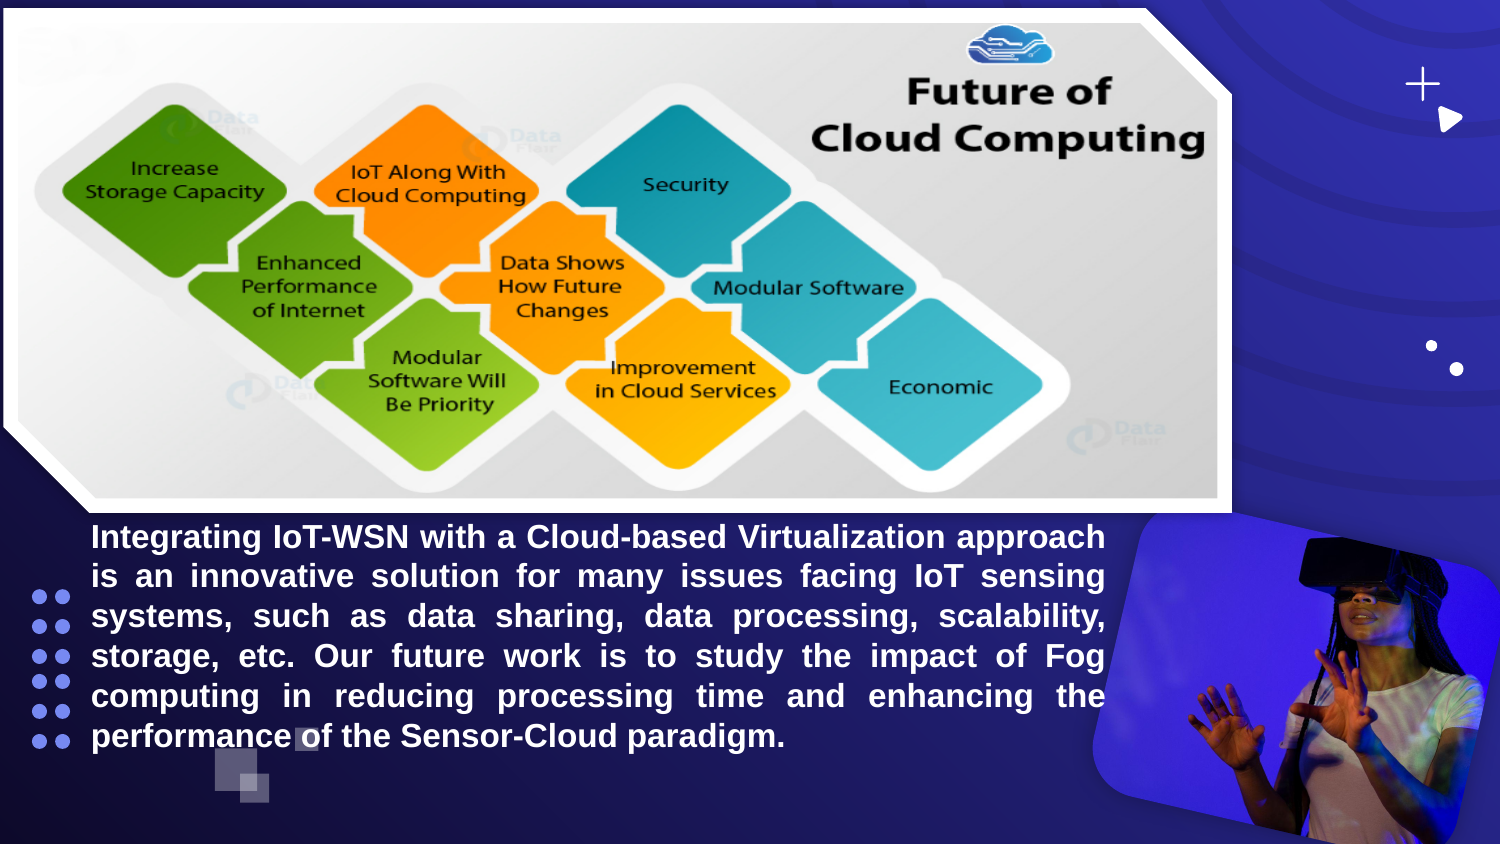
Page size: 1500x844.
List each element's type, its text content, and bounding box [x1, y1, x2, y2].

picture [1106, 511, 1500, 844]
picture [10, 15, 1225, 506]
subtitle Integrating IoT-WSN with a Cloud-based Virtualization approach is an innovative solution for many issues facing IoT sensing systems, such as data sharing, data processing, scalability, storage, etc. Our future work is to study the impact of Fog computing in reducing processing time and enhancing the performance of the Sensor-Cloud paradigm. [75, 522, 1123, 782]
